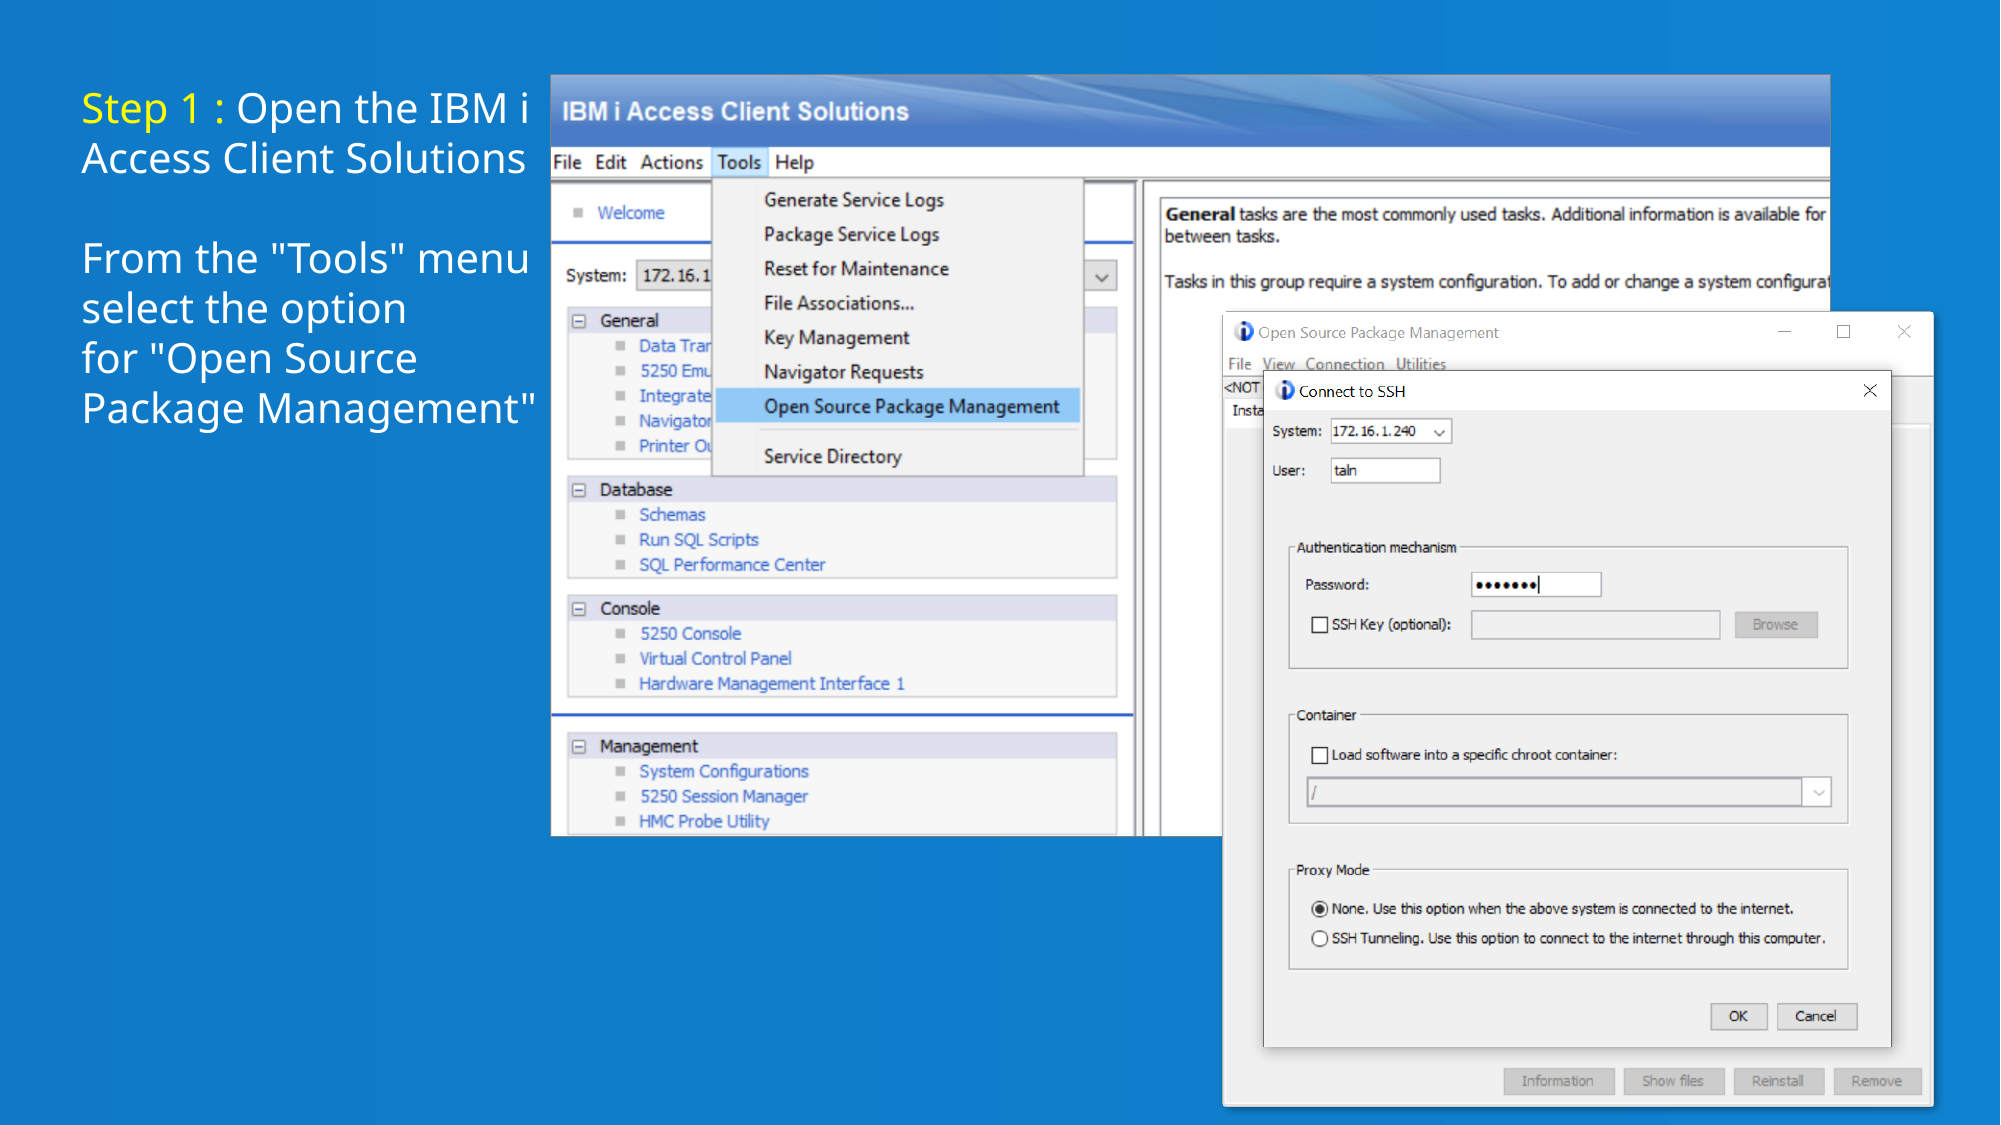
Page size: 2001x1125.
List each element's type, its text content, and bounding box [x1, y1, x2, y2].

picture [550, 74, 1934, 1107]
text_box Step 1 : Open the IBM i Access Client Solutions From the "Tools" menu select the option for "Open Source Package Management" [66, 74, 550, 440]
